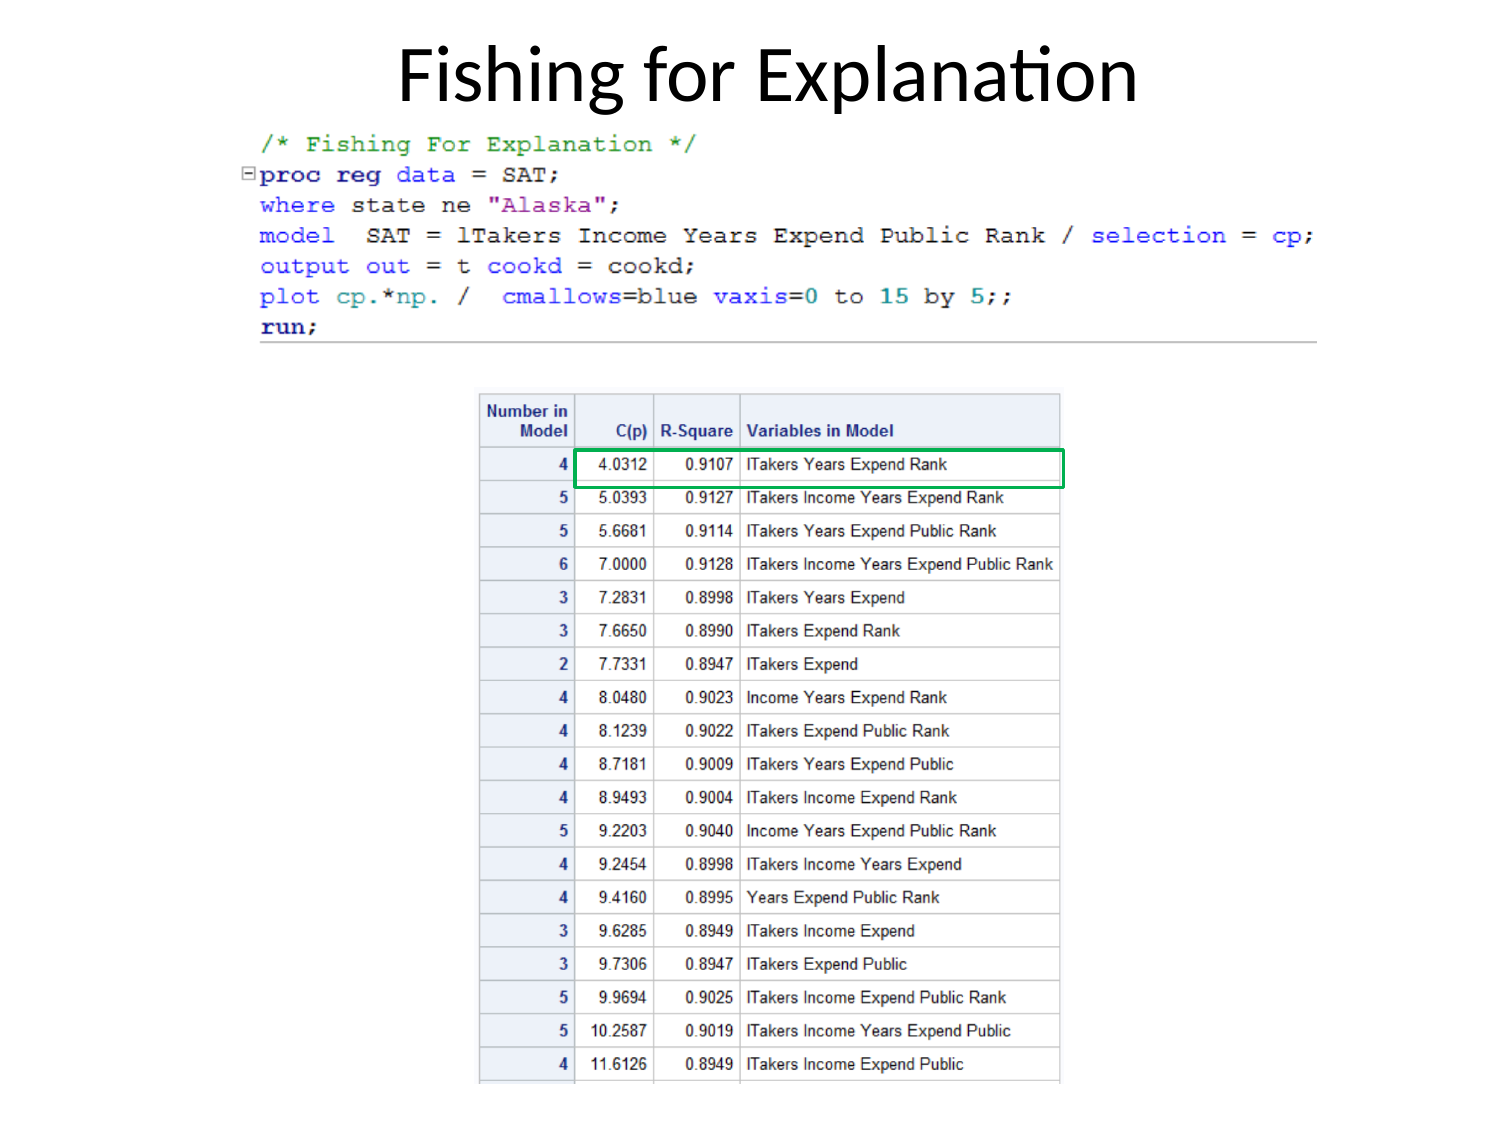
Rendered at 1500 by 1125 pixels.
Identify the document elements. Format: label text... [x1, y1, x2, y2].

title Fishing for Explanation [312, 12, 1225, 123]
picture [224, 124, 1317, 351]
picture [473, 387, 1064, 1085]
